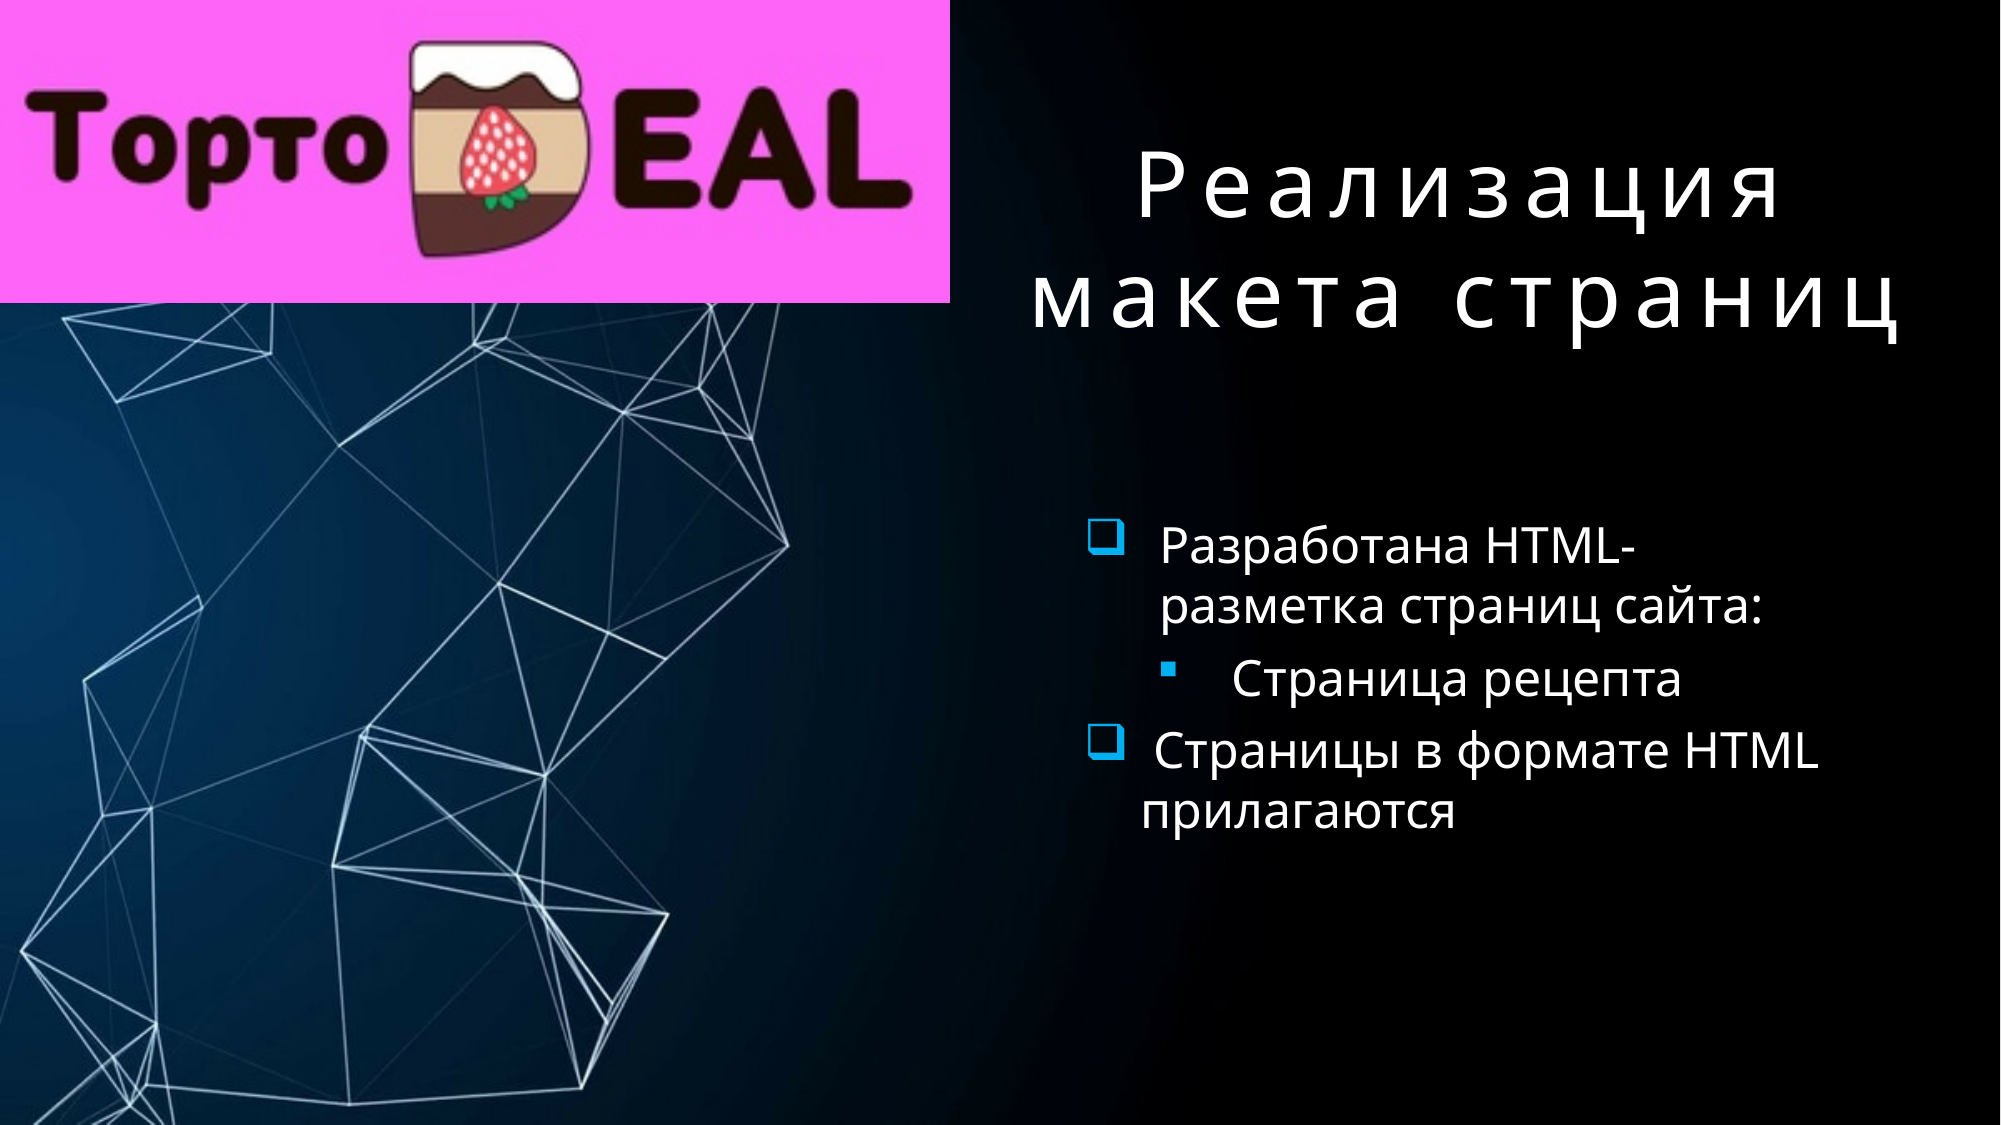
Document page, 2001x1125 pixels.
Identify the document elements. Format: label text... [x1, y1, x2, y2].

picture [0, 0, 2001, 1125]
text_box Реализация макета страниц [936, 117, 1993, 350]
text_box Разработана HTML-разметка страниц сайта: Страница рецепта Страницы в формате HTML прилагаются [1069, 505, 1860, 884]
